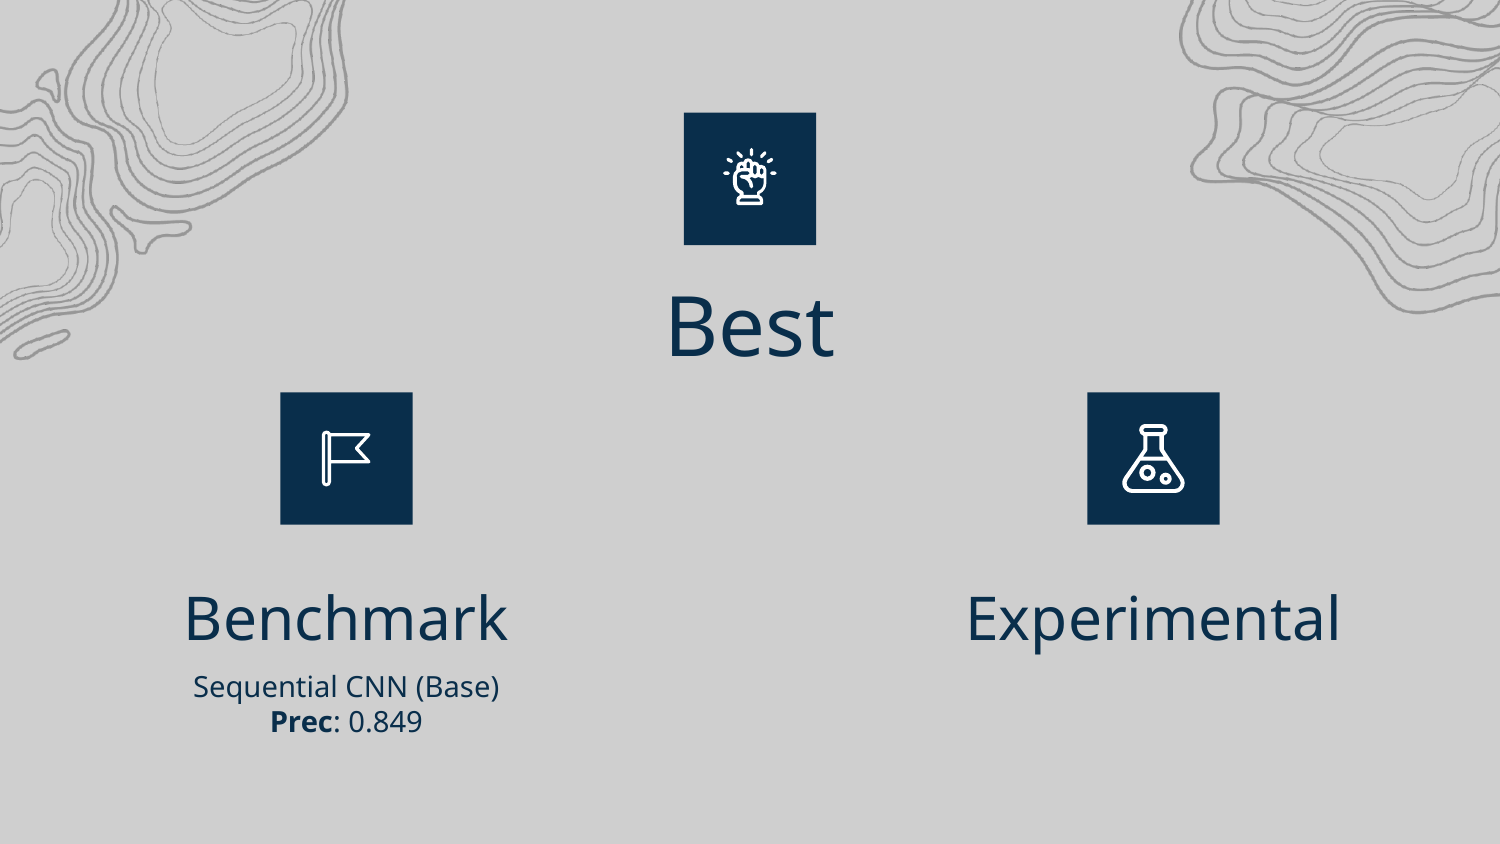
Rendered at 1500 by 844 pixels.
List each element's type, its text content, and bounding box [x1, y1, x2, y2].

text_box [1087, 392, 1220, 525]
title Best [539, 265, 961, 388]
picture [0, 0, 1500, 844]
title Benchmark [135, 544, 558, 652]
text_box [722, 147, 778, 206]
text_box [683, 112, 817, 246]
text_box [280, 392, 413, 525]
subtitle Sequential CNN (Base) Prec: 0.849 [135, 652, 558, 746]
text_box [1119, 423, 1188, 494]
text_box [321, 430, 371, 487]
title Experimental [942, 544, 1365, 668]
